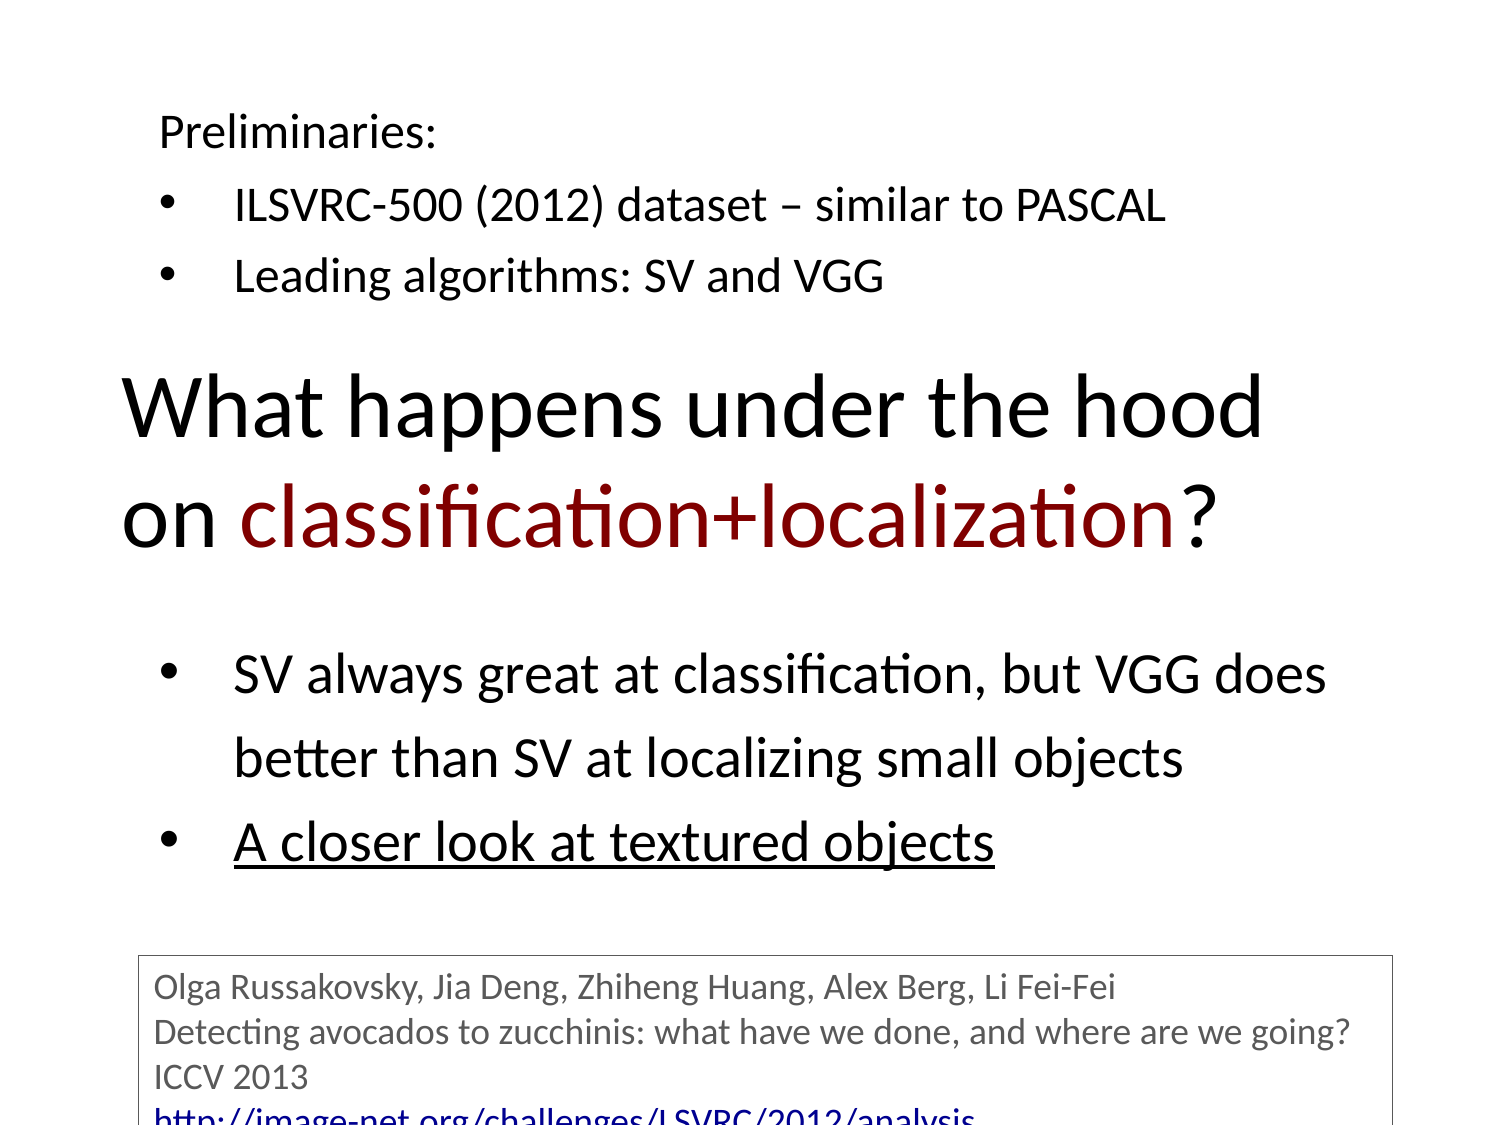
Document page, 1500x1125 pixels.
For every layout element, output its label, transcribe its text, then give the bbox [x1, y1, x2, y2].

text_box Olga Russakovsky, Jia Deng, Zhiheng Huang, Alex Berg, Li Fei-Fei Detecting avocados to zucchinis: what have we done, and where are we going? ICCV 2013 http://image-net.org/challenges/LSVRC/2012/analysis [138, 955, 1393, 1125]
text_box What happens under the hood on classification+localization? [107, 338, 1463, 573]
text_box Preliminaries: ILSVRC-500 (2012) dataset – similar to PASCAL Leading algorithms: SV and VGG [144, 79, 1359, 311]
text_box SV always great at classification, but VGG does better than SV at localizing small objects A closer look at textured objects [144, 613, 1429, 881]
